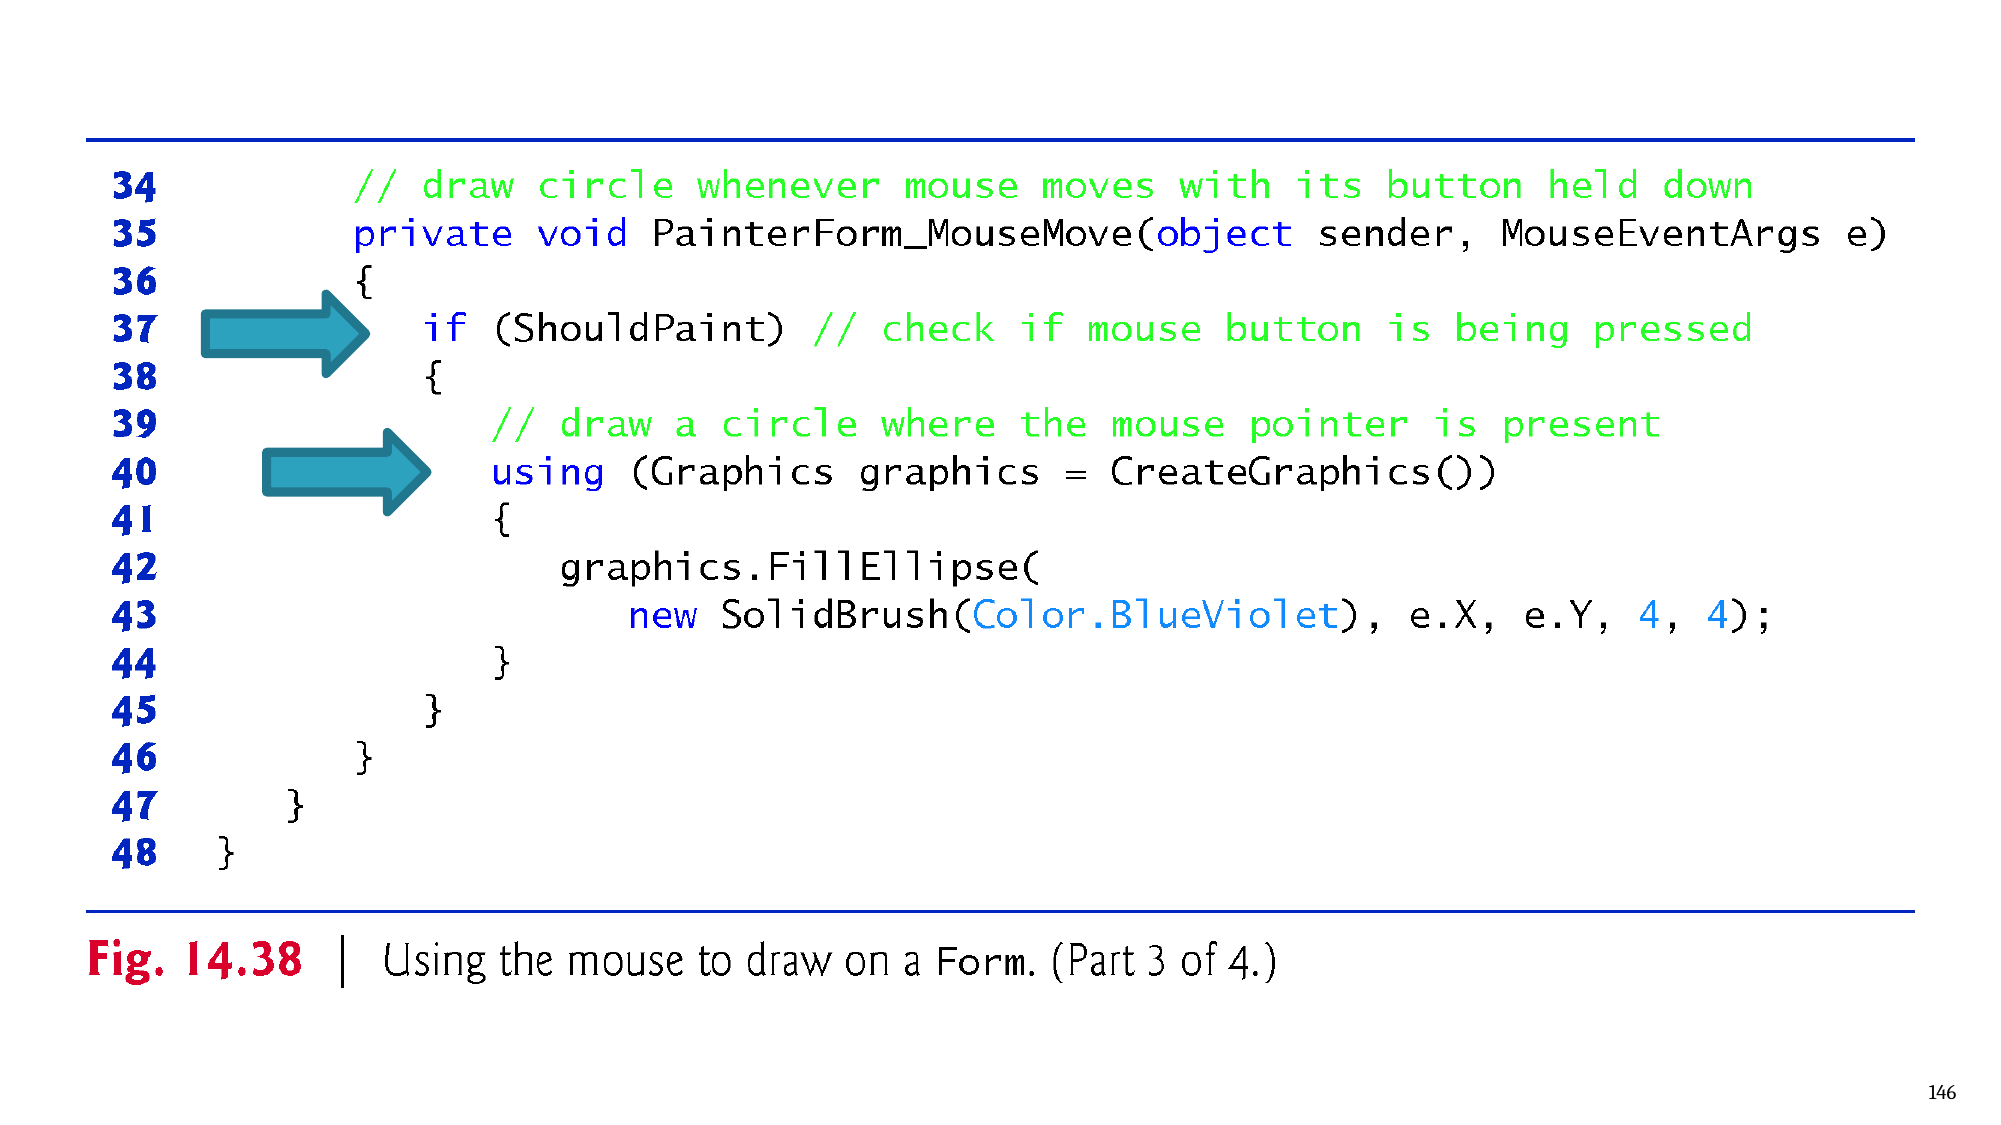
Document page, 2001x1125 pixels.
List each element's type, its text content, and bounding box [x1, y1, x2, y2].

picture [0, 51, 2000, 1073]
slide_number 146 [1891, 1085, 1972, 1112]
